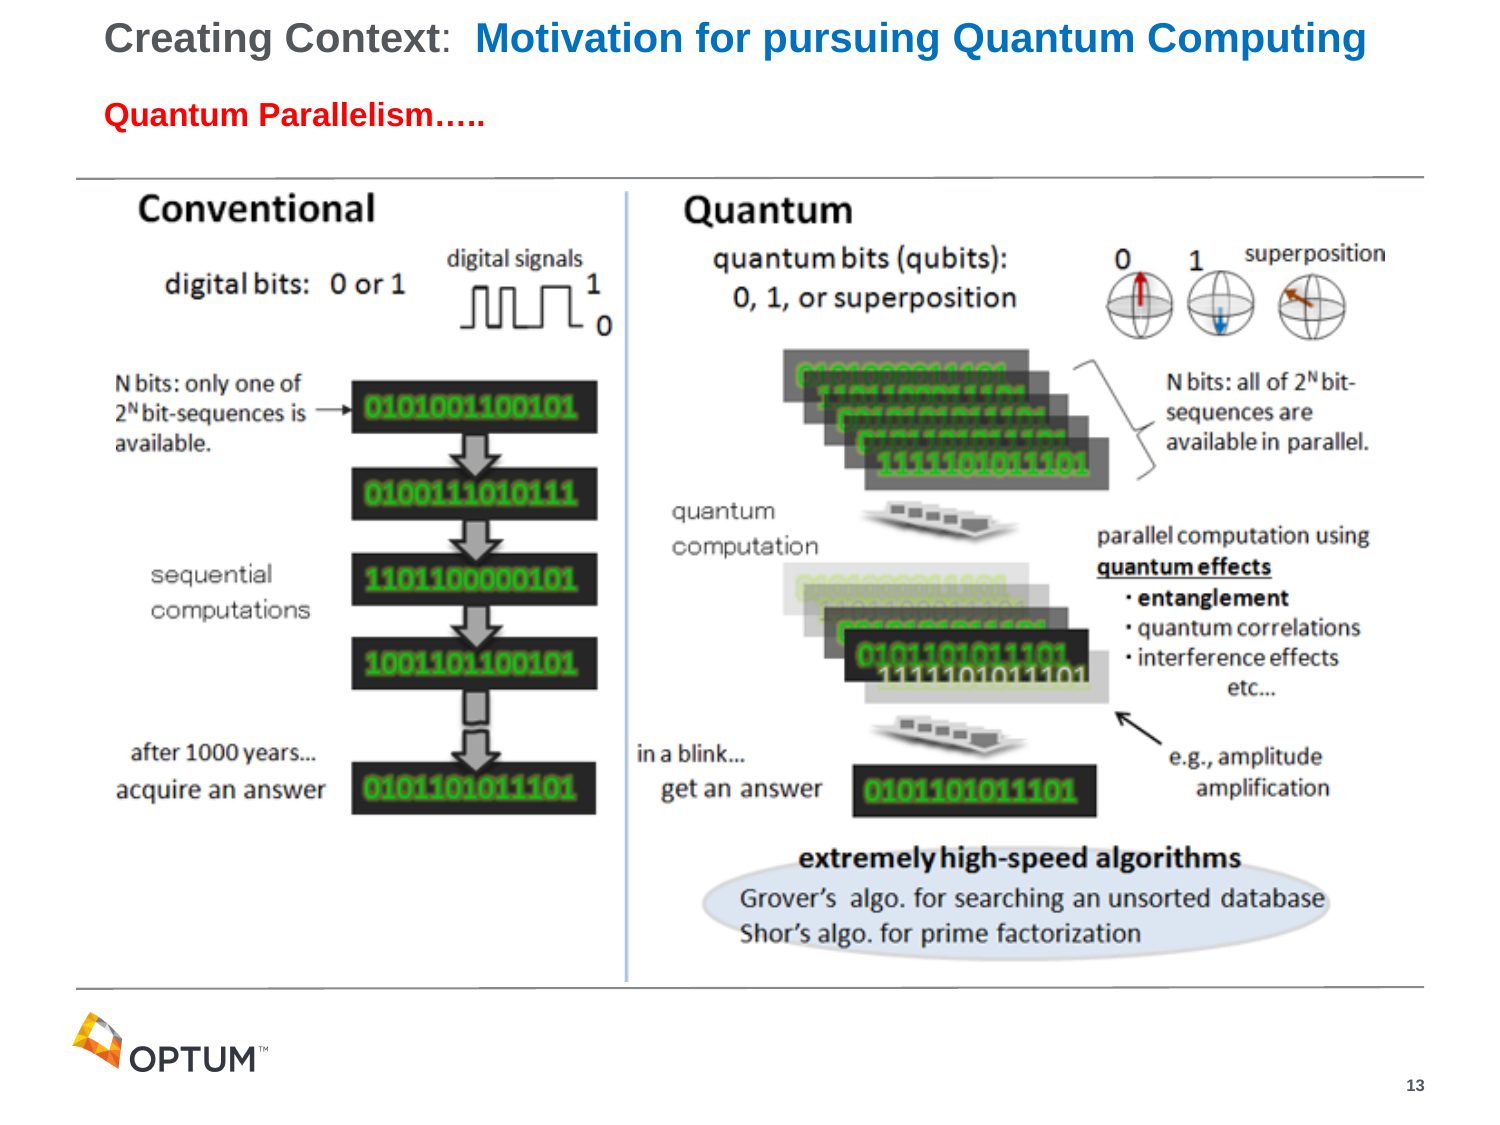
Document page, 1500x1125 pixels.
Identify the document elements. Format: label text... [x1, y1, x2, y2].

text_box Creating Context: Motivation for pursuing Quantum Computing Quantum Parallelism….. [88, 8, 1392, 159]
picture [72, 1012, 268, 1072]
picture [116, 191, 1386, 983]
